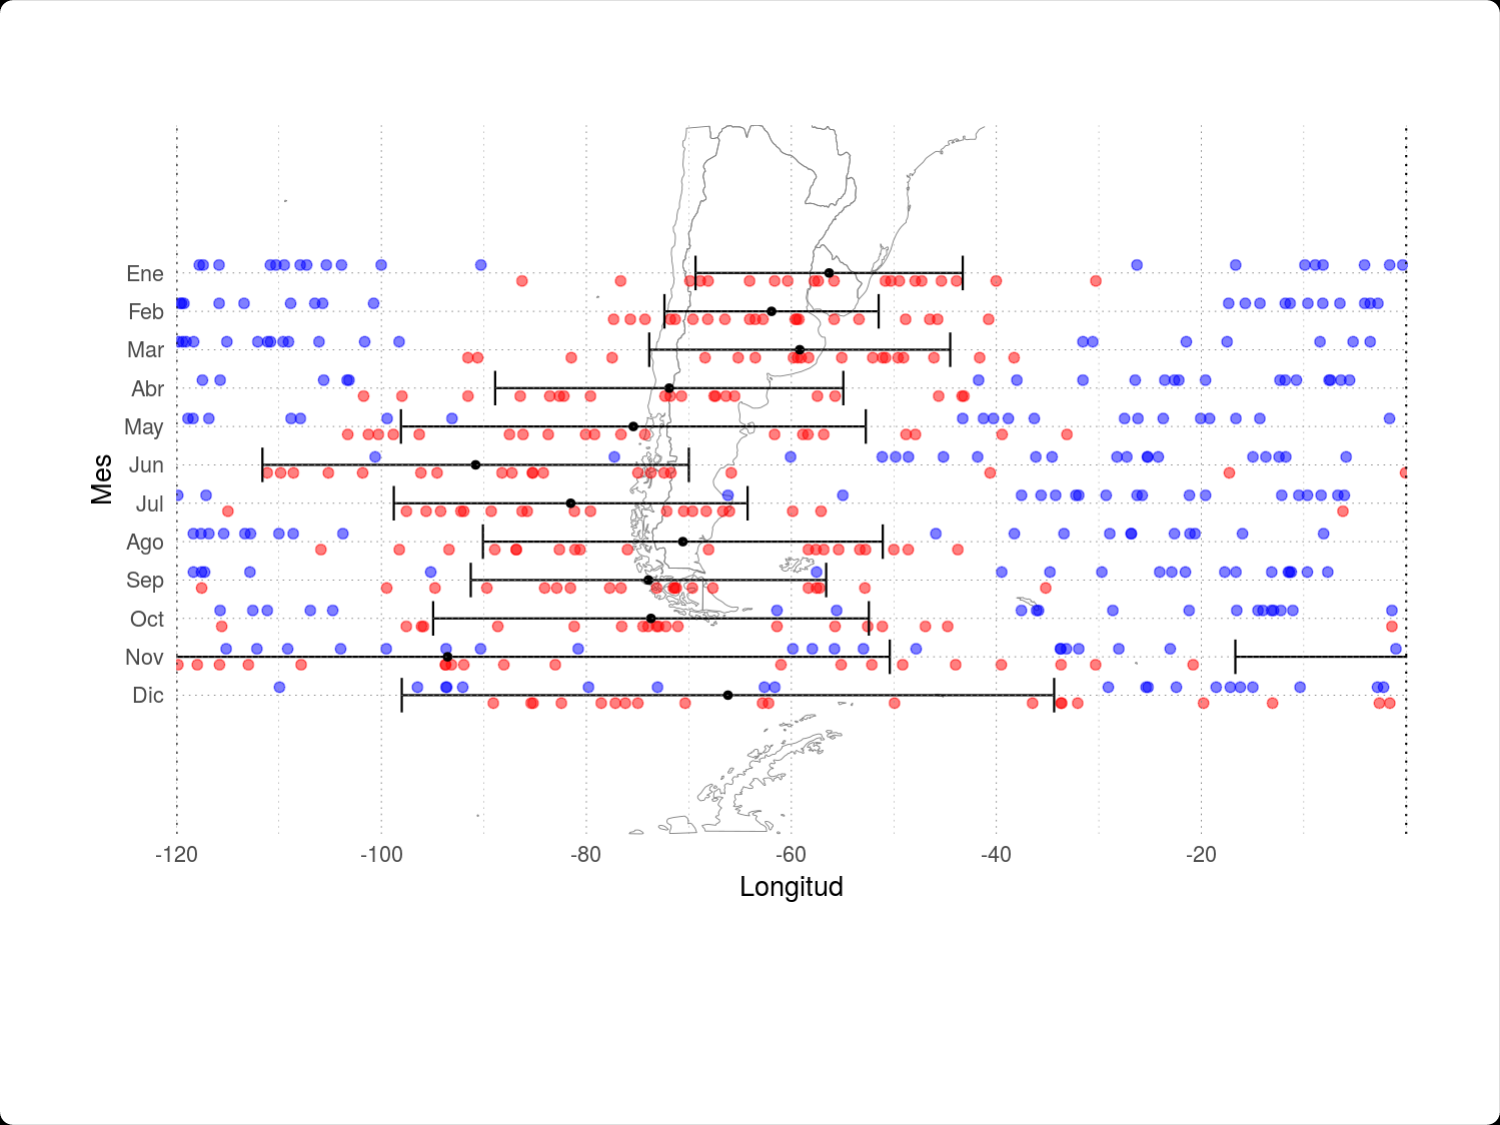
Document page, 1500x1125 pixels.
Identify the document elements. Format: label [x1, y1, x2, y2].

picture [17, 18, 1483, 1036]
